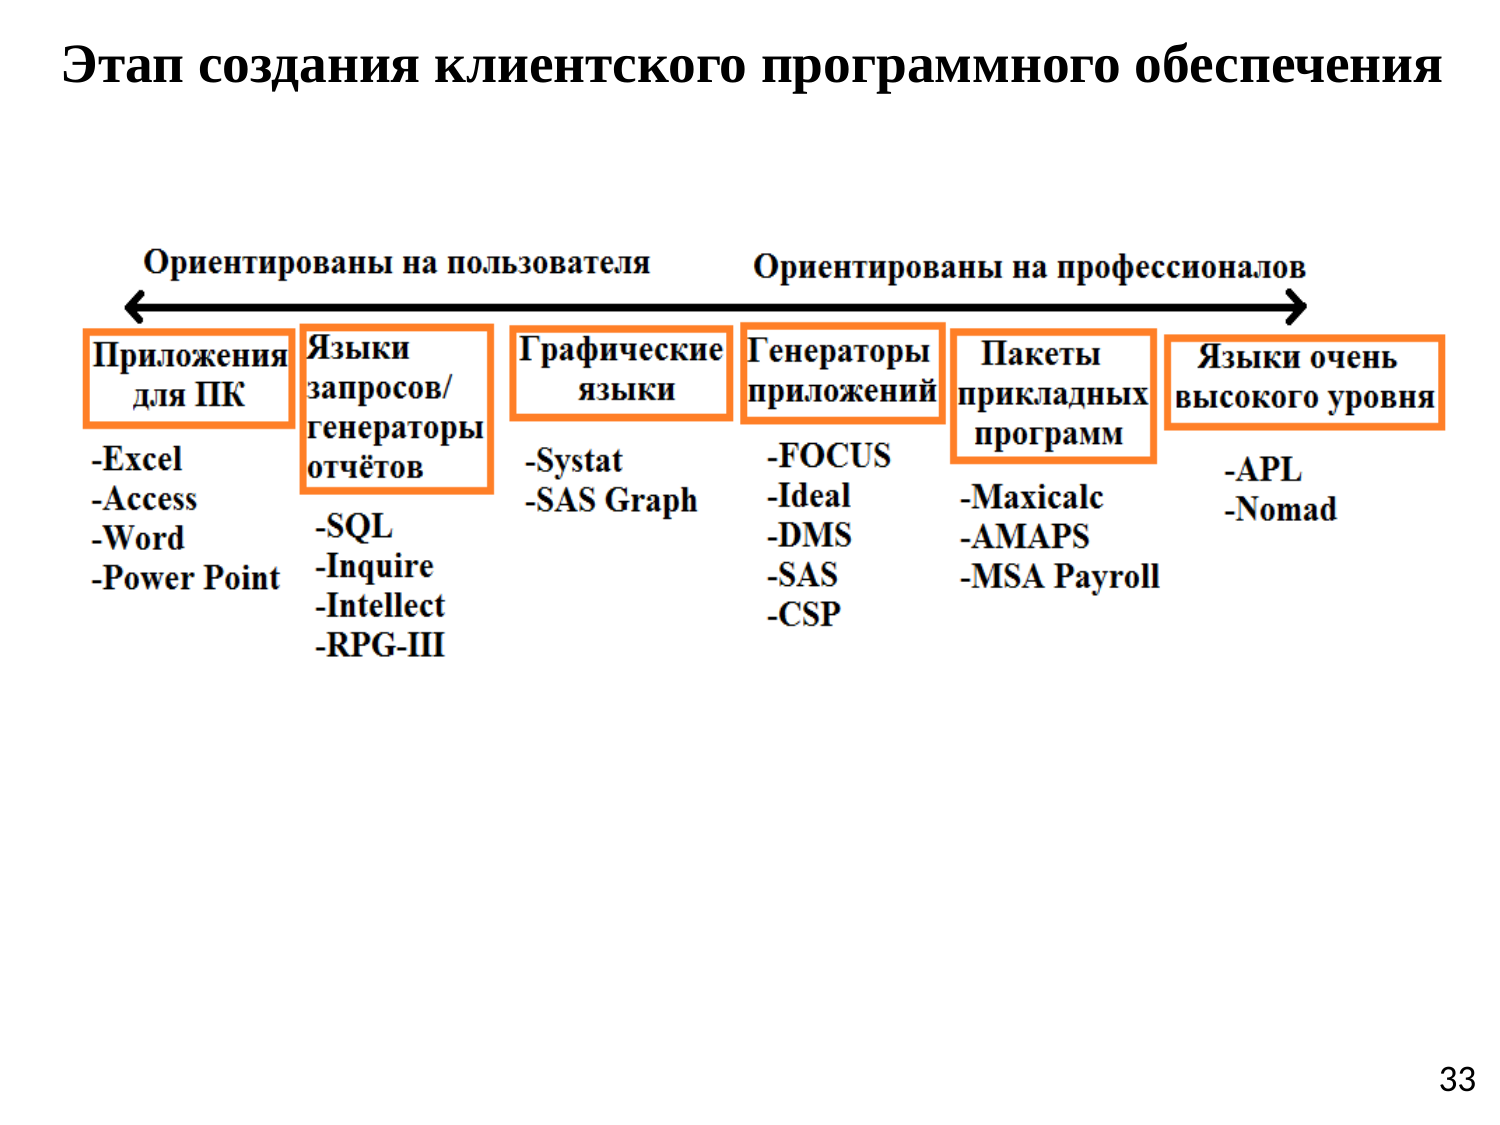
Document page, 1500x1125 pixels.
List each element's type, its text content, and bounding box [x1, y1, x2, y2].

picture [76, 243, 1451, 670]
text_box 33 [1423, 1046, 1492, 1107]
title Этап создания клиентского программного обеспечения [32, 19, 1473, 102]
